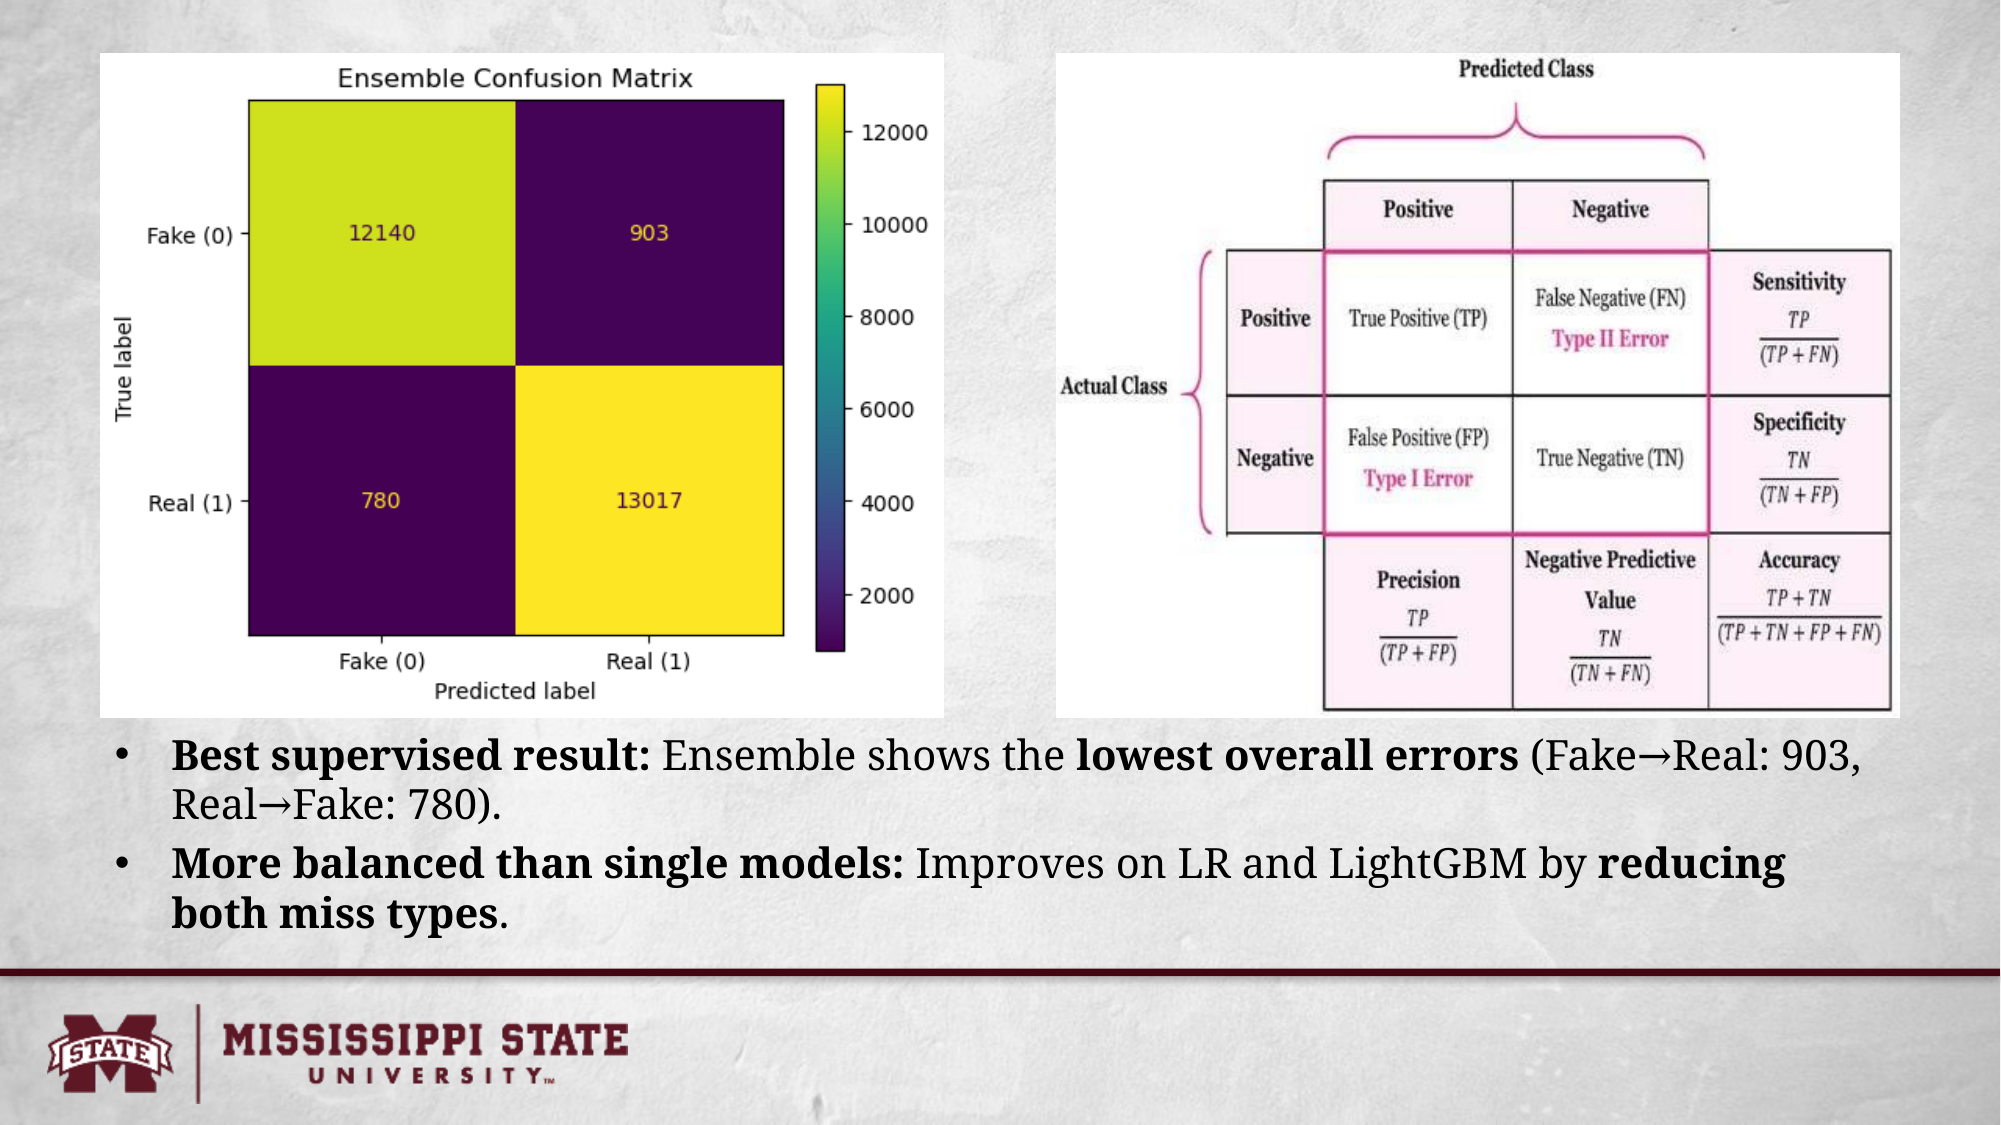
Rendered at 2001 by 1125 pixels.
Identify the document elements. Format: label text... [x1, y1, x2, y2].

picture [47, 1004, 628, 1104]
picture [1055, 53, 1901, 718]
list Best supervised result: Ensemble shows the lowest overall errors (Fake→Real: 903, Real→Fake: 780). More balanced than single models: Improves on LR and LightGBM by reducing both miss types. [100, 720, 1900, 968]
picture [99, 53, 944, 718]
